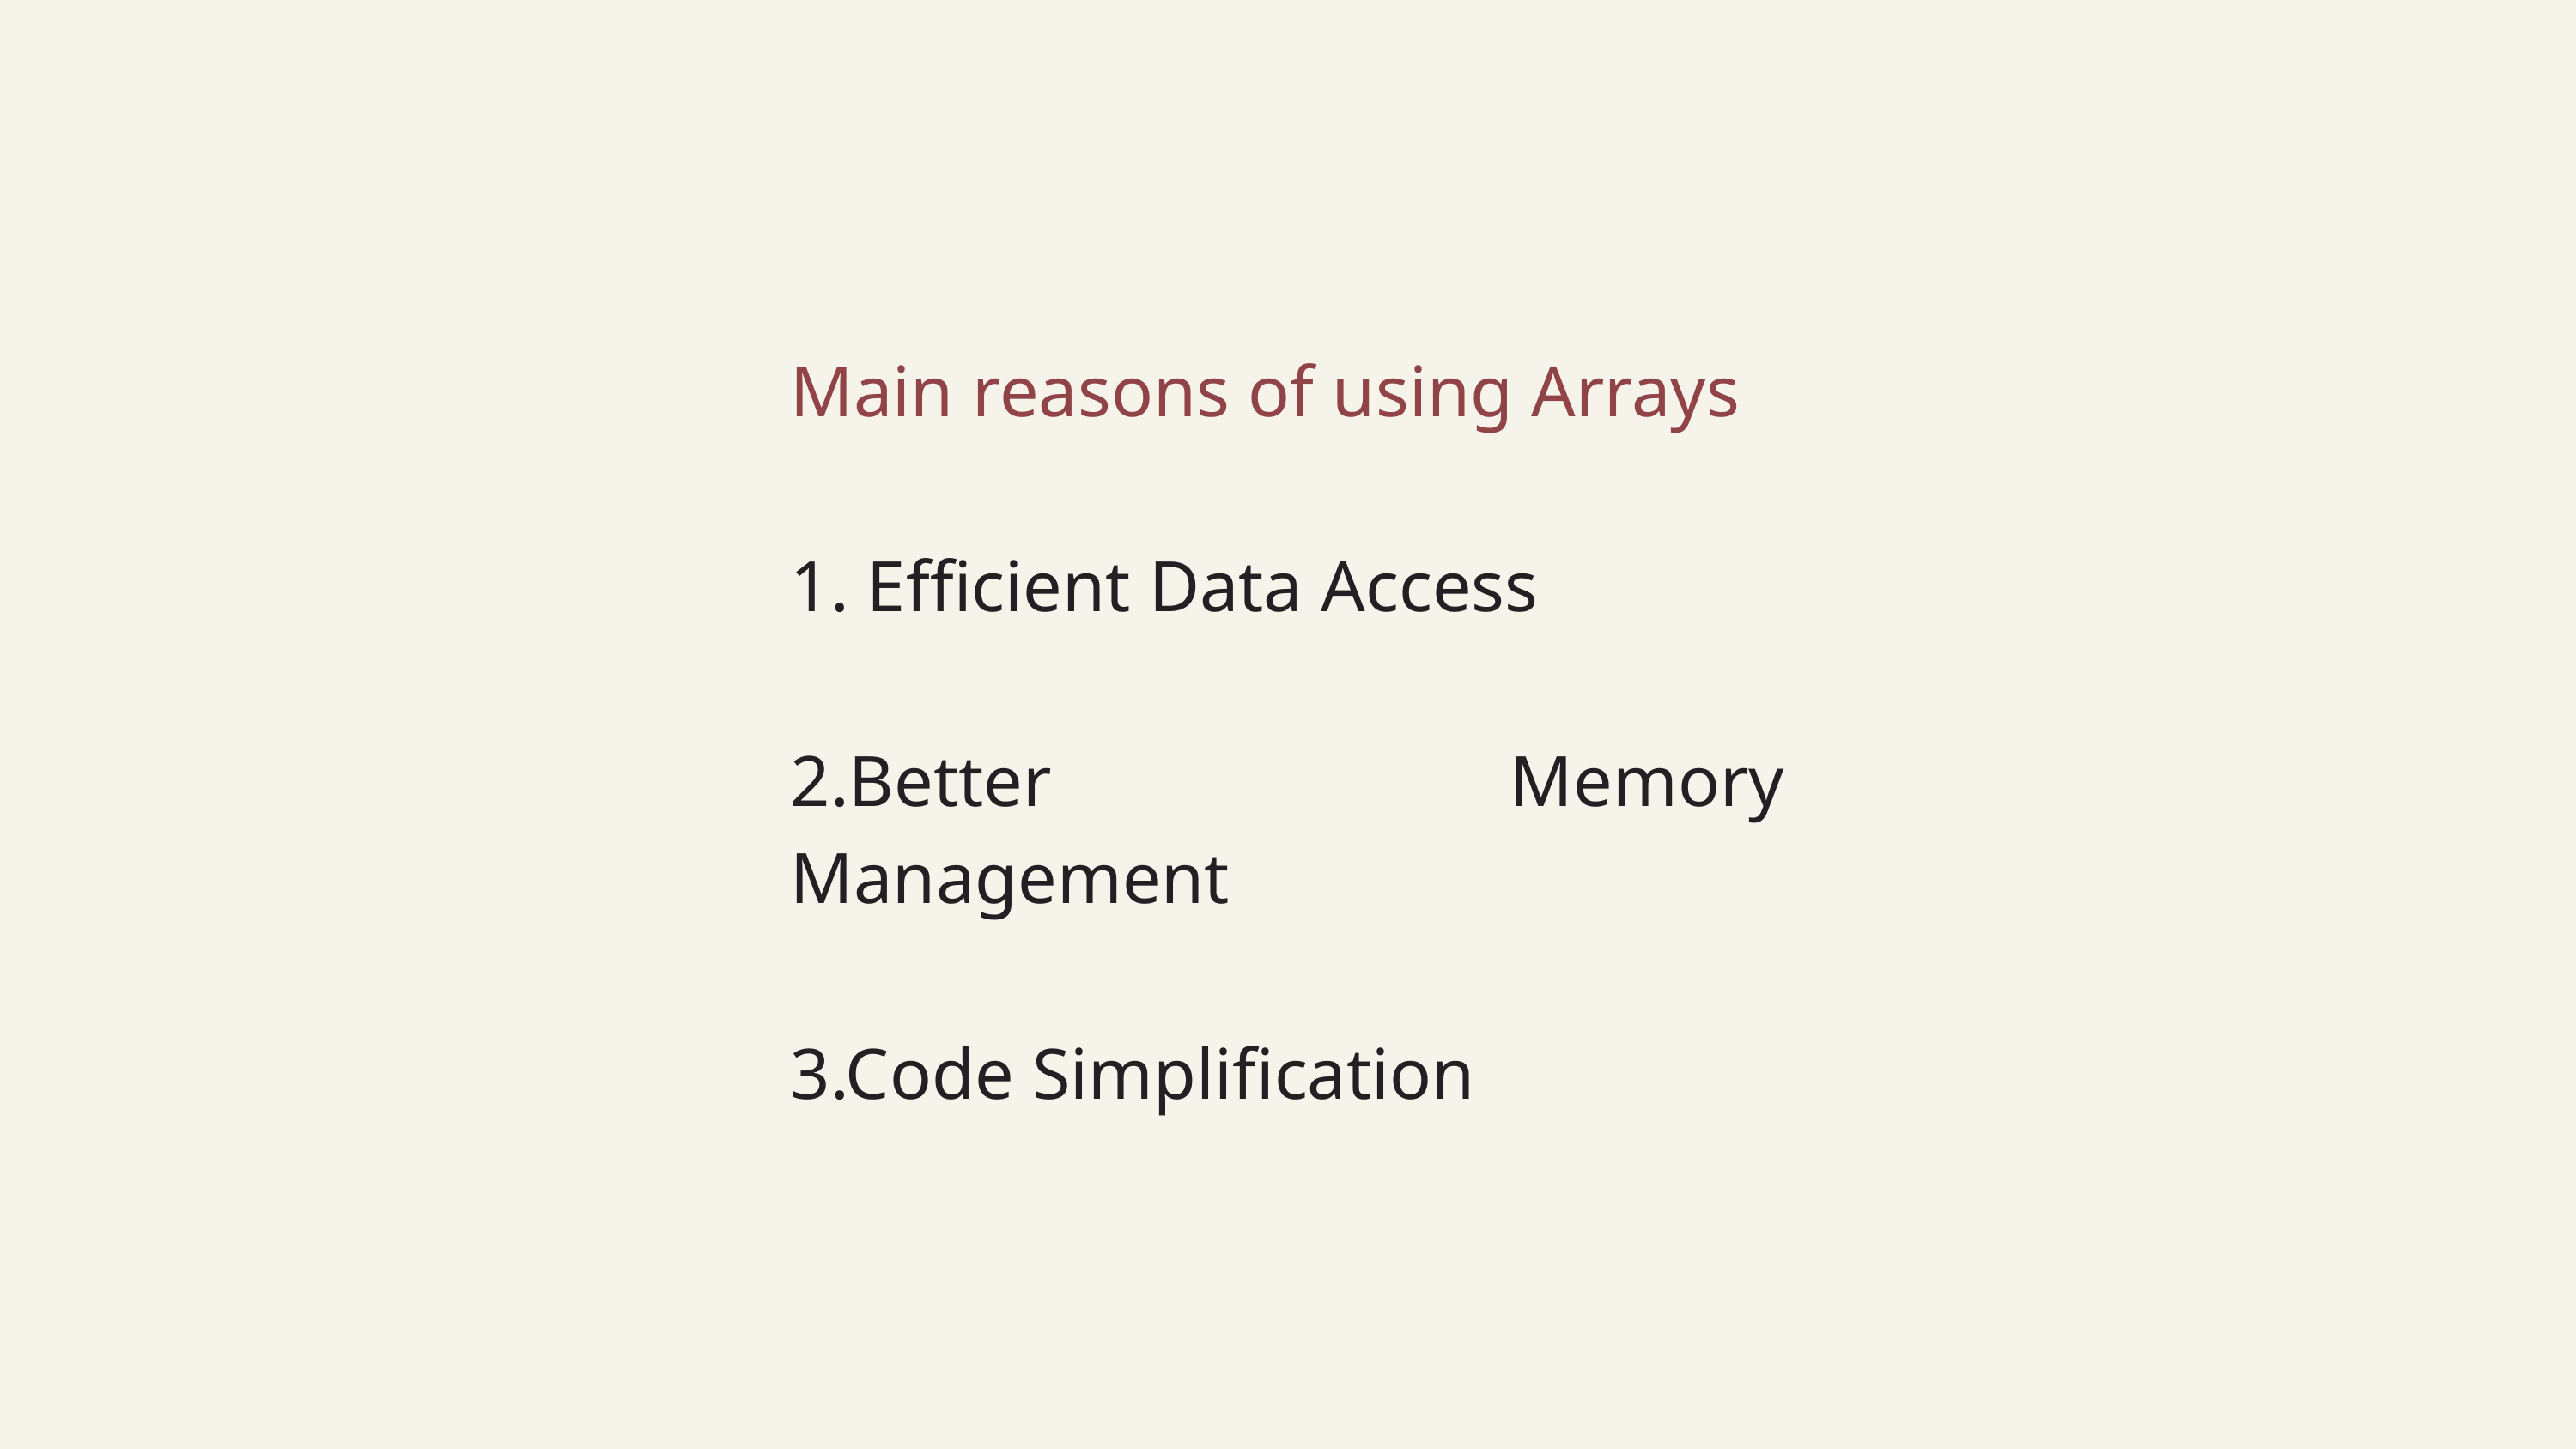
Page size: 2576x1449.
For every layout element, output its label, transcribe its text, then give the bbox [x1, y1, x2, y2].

text_box Main reasons of using Arrays 1. Efficient Data Access 2.Better Memory Management 3.Code Simplification [790, 332, 1786, 1210]
